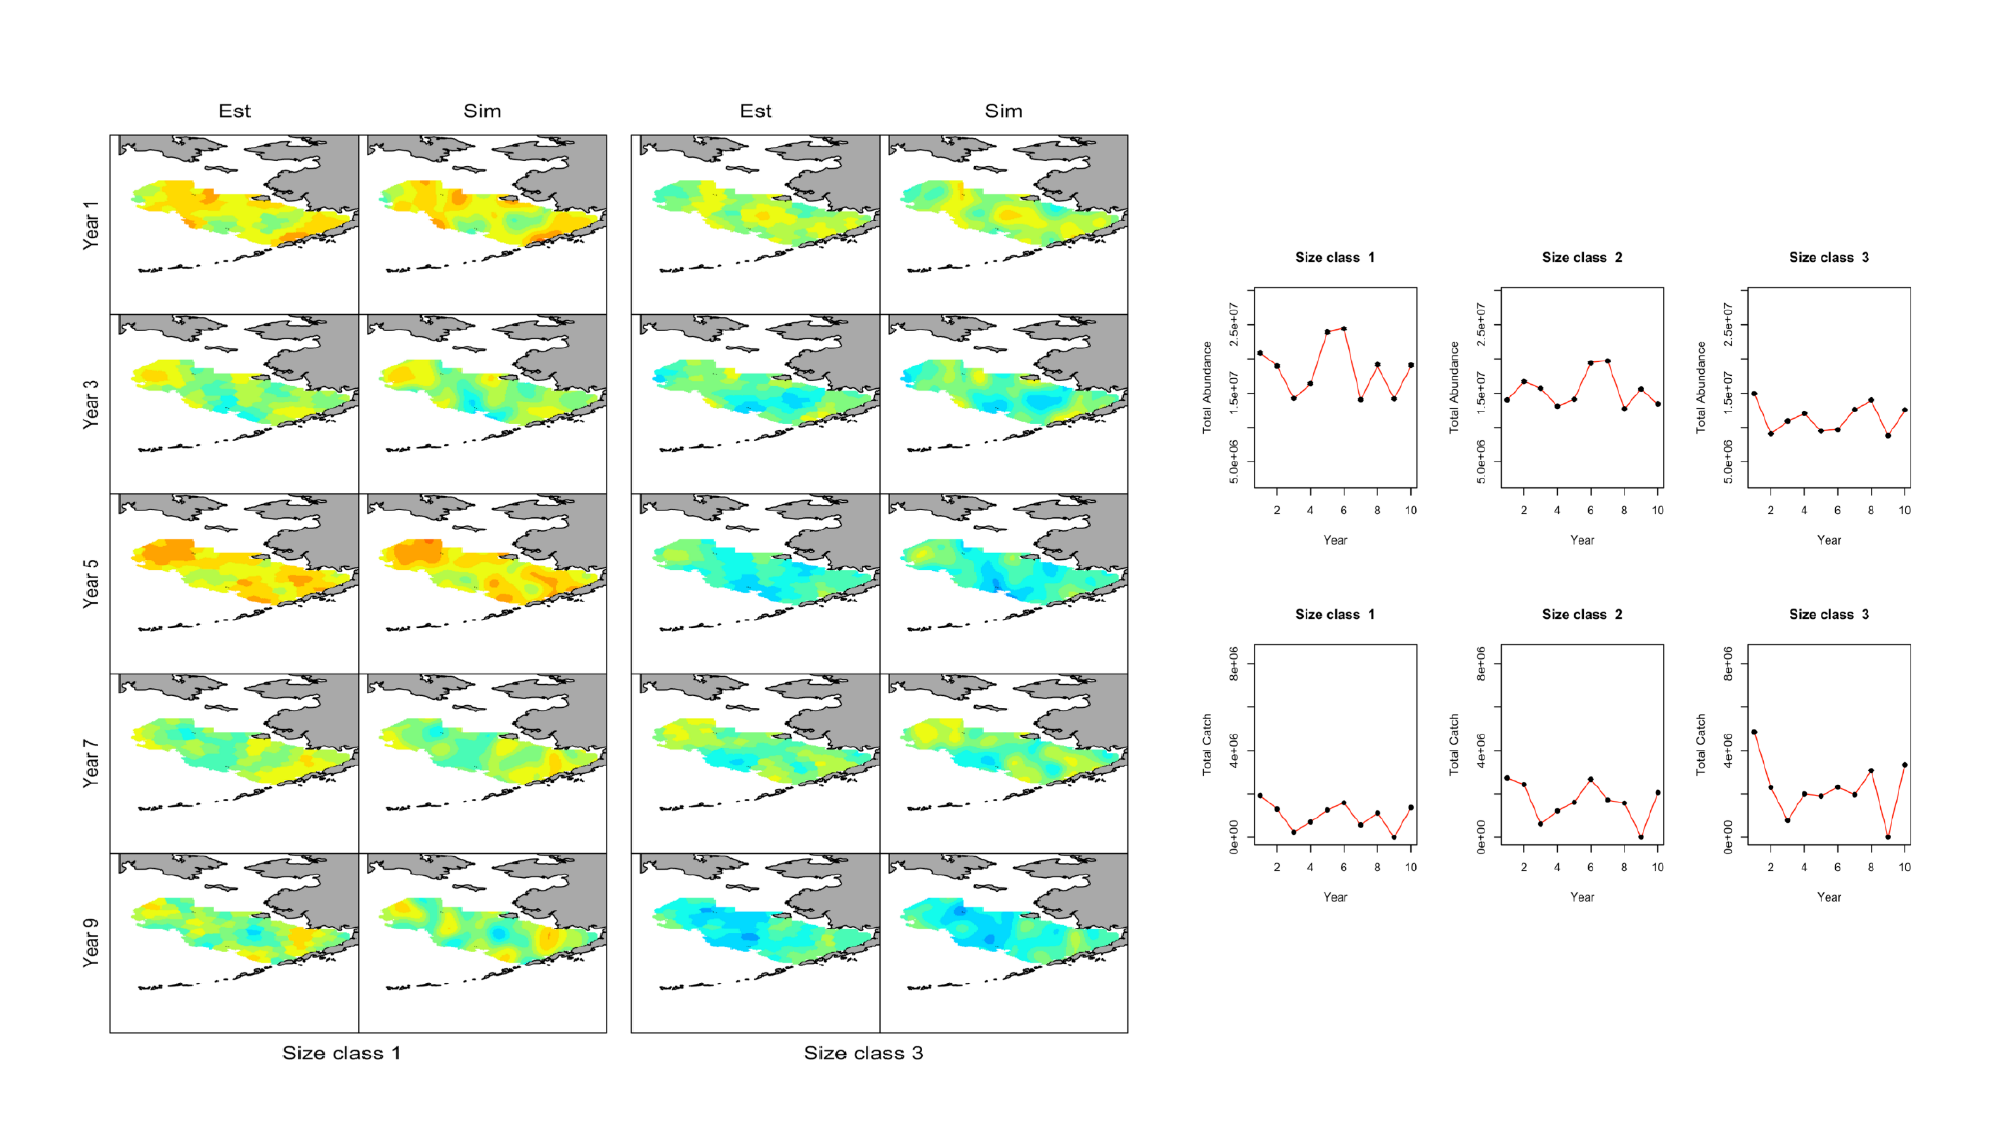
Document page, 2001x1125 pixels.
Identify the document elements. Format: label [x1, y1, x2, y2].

picture [39, 75, 1134, 1092]
text_box [1198, 226, 1941, 920]
